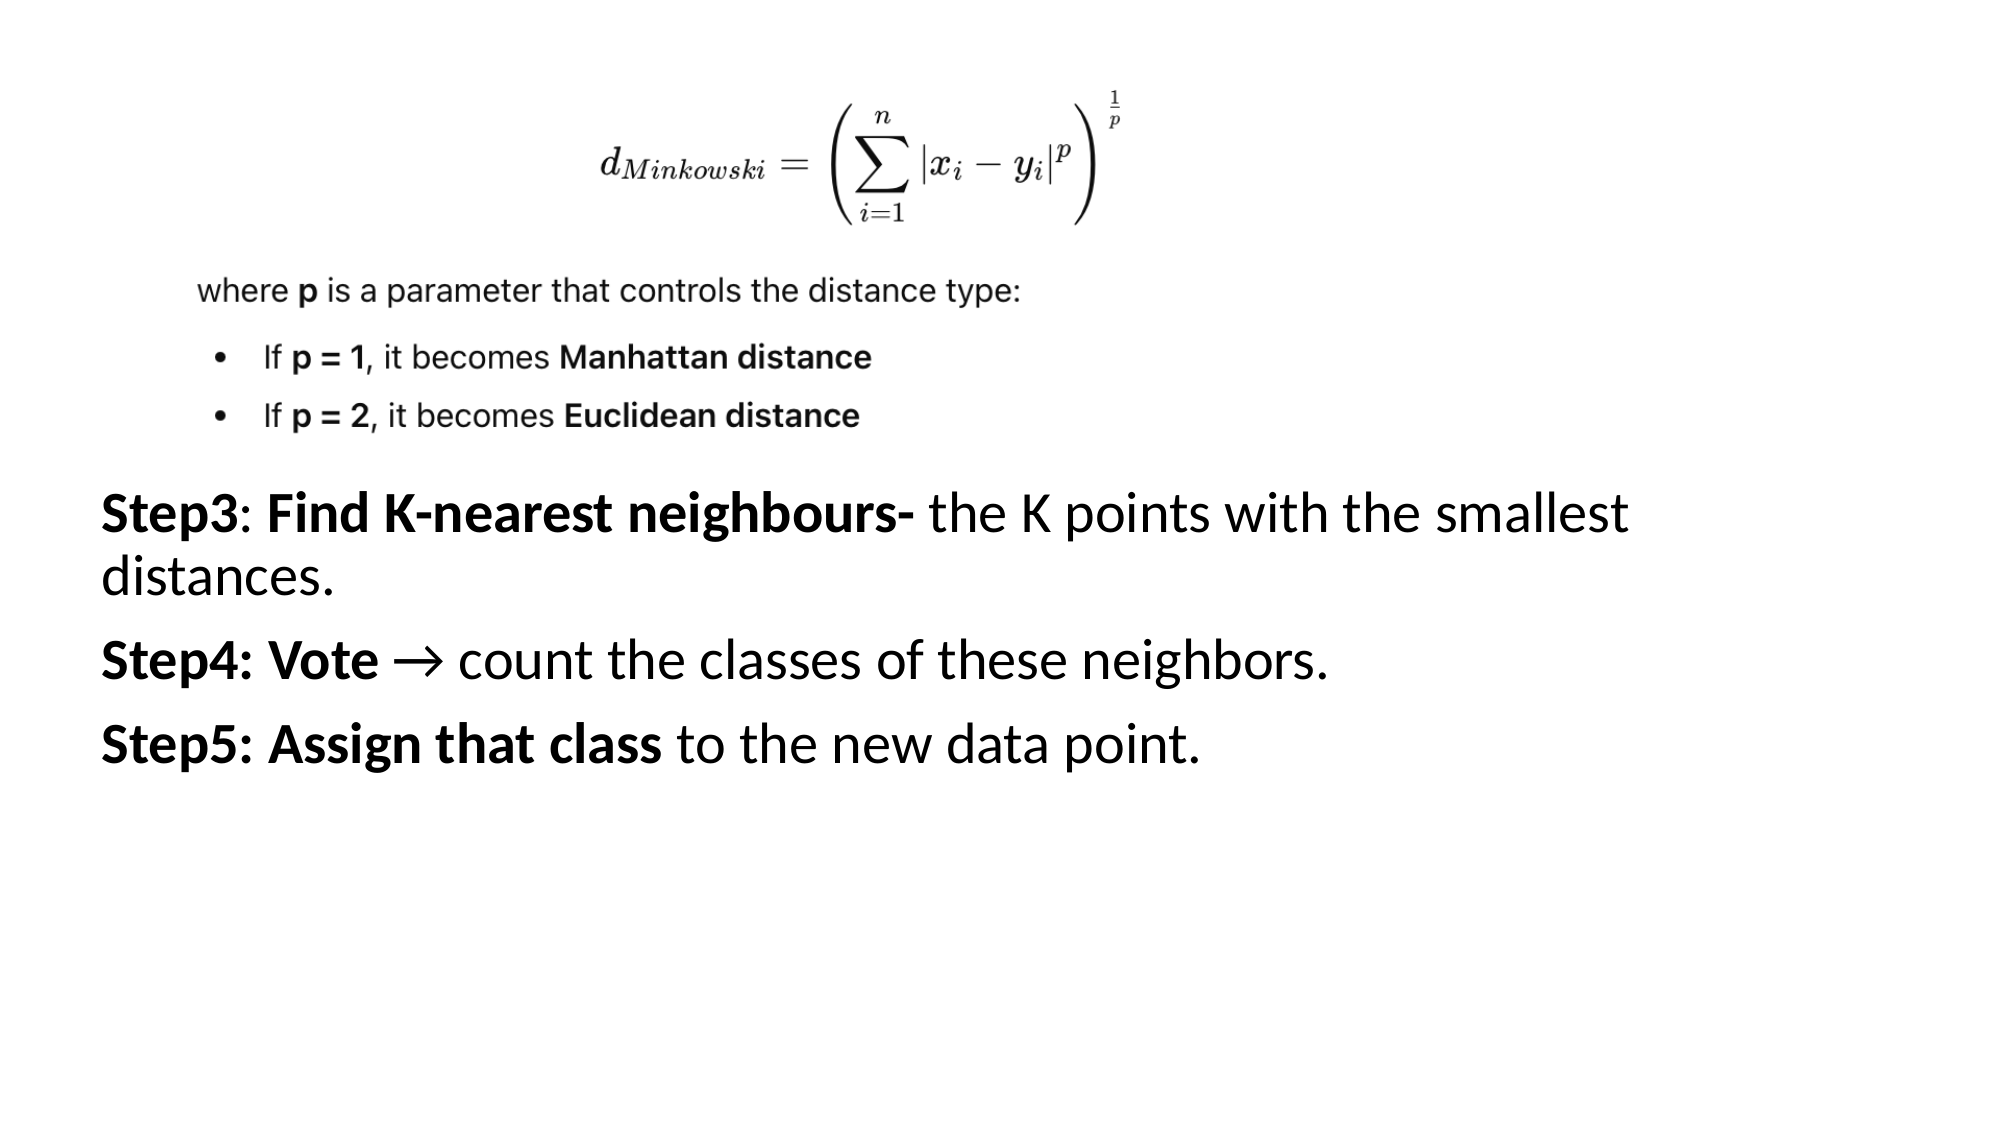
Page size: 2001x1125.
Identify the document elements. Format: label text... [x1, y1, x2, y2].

list Step3: Find K-nearest neighbours- the K points with the smallest distances. Step4: Vote → count the classes of these neighbors. Step5: Assign that class to the new data point. [86, 474, 1812, 1125]
picture [186, 66, 1200, 475]
